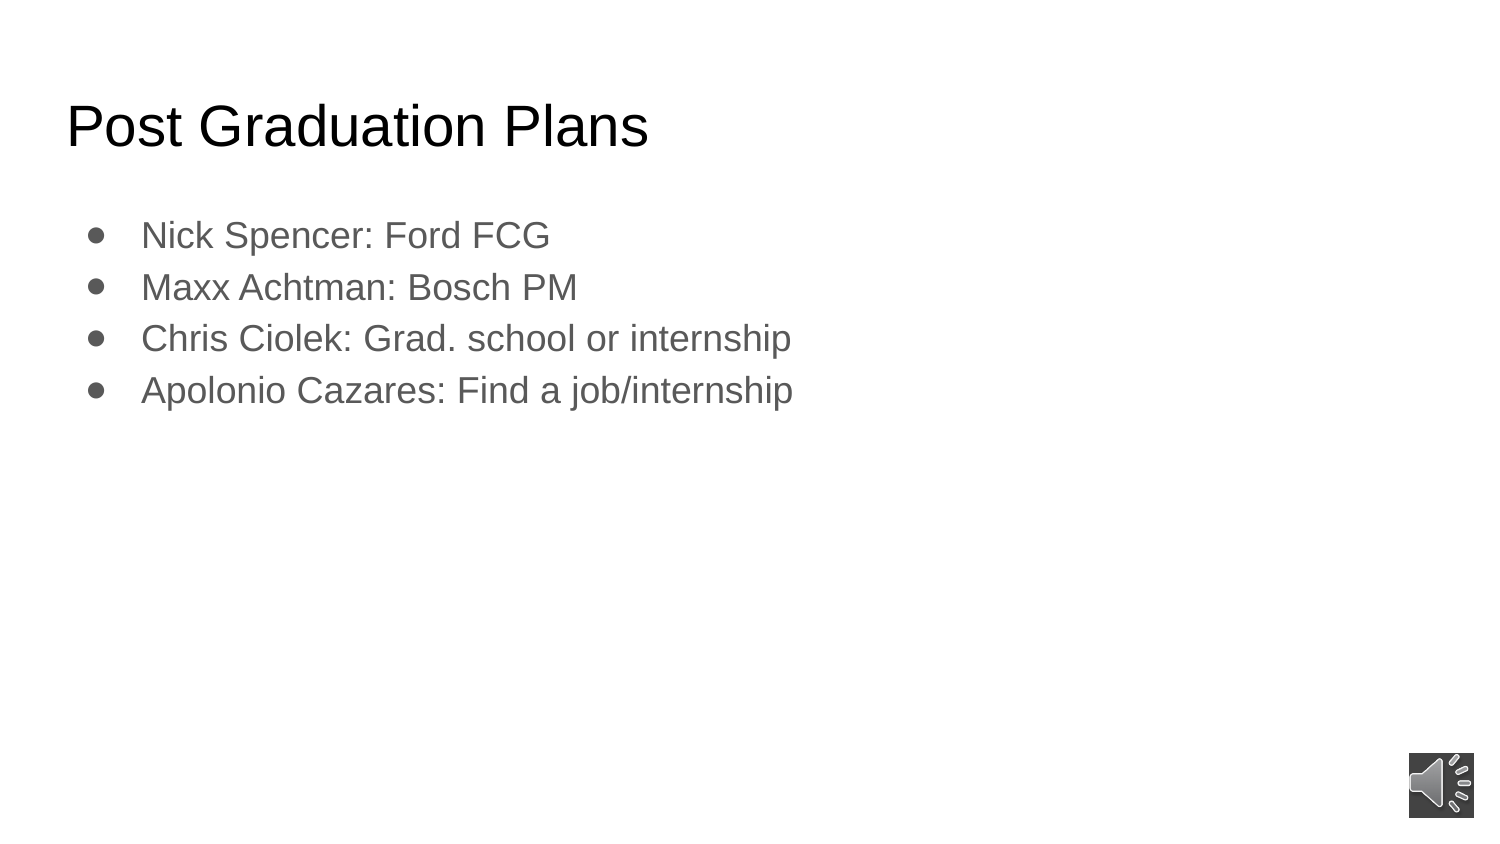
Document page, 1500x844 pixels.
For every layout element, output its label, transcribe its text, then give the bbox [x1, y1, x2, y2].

picture [1408, 751, 1476, 819]
title Post Graduation Plans [51, 72, 1449, 167]
list Nick Spencer: Ford FCG Maxx Achtman: Bosch PM Chris Ciolek: Grad. school or internship Apolonio Cazares: Find a job/internship [51, 189, 1449, 750]
